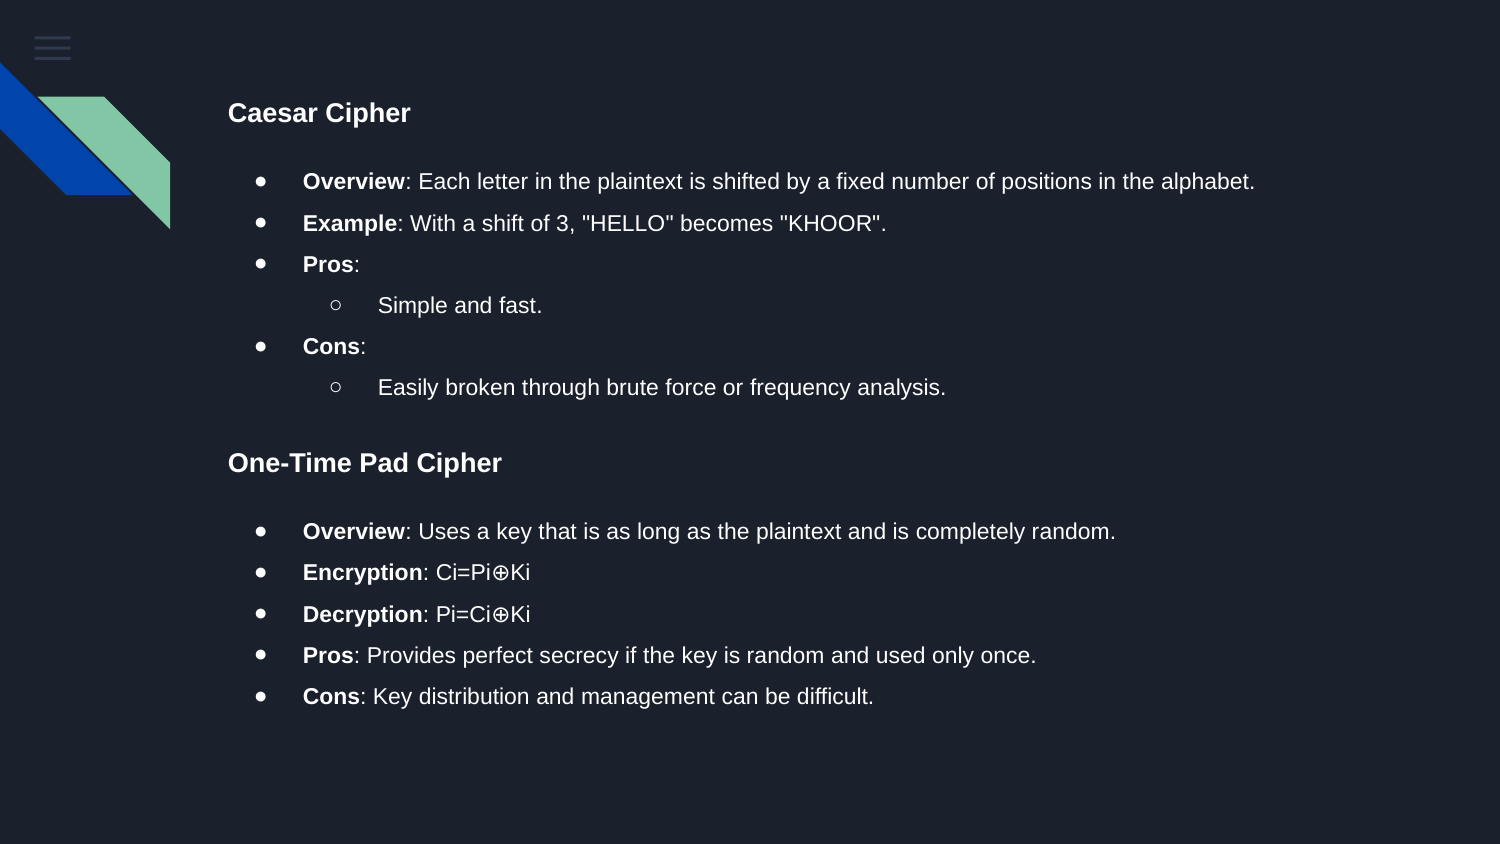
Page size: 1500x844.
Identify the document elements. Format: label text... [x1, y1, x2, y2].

title Caesar Cipher Overview: Each letter in the plaintext is shifted by a fixed number of positions in the alphabet. Example: With a shift of 3, "HELLO" becomes "KHOOR". Pros: Simple and fast. Cons: Easily broken through brute force or frequency analysis. One-Time Pad Cipher Overview: Uses a key that is as long as the plaintext and is completely random. Encryption: Ci=Pi⊕Ki​ Decryption: Pi=Ci⊕Ki Pros: Provides perfect secrecy if the key is random and used only once. Cons: Key distribution and management can be difficult. [212, 64, 1368, 500]
